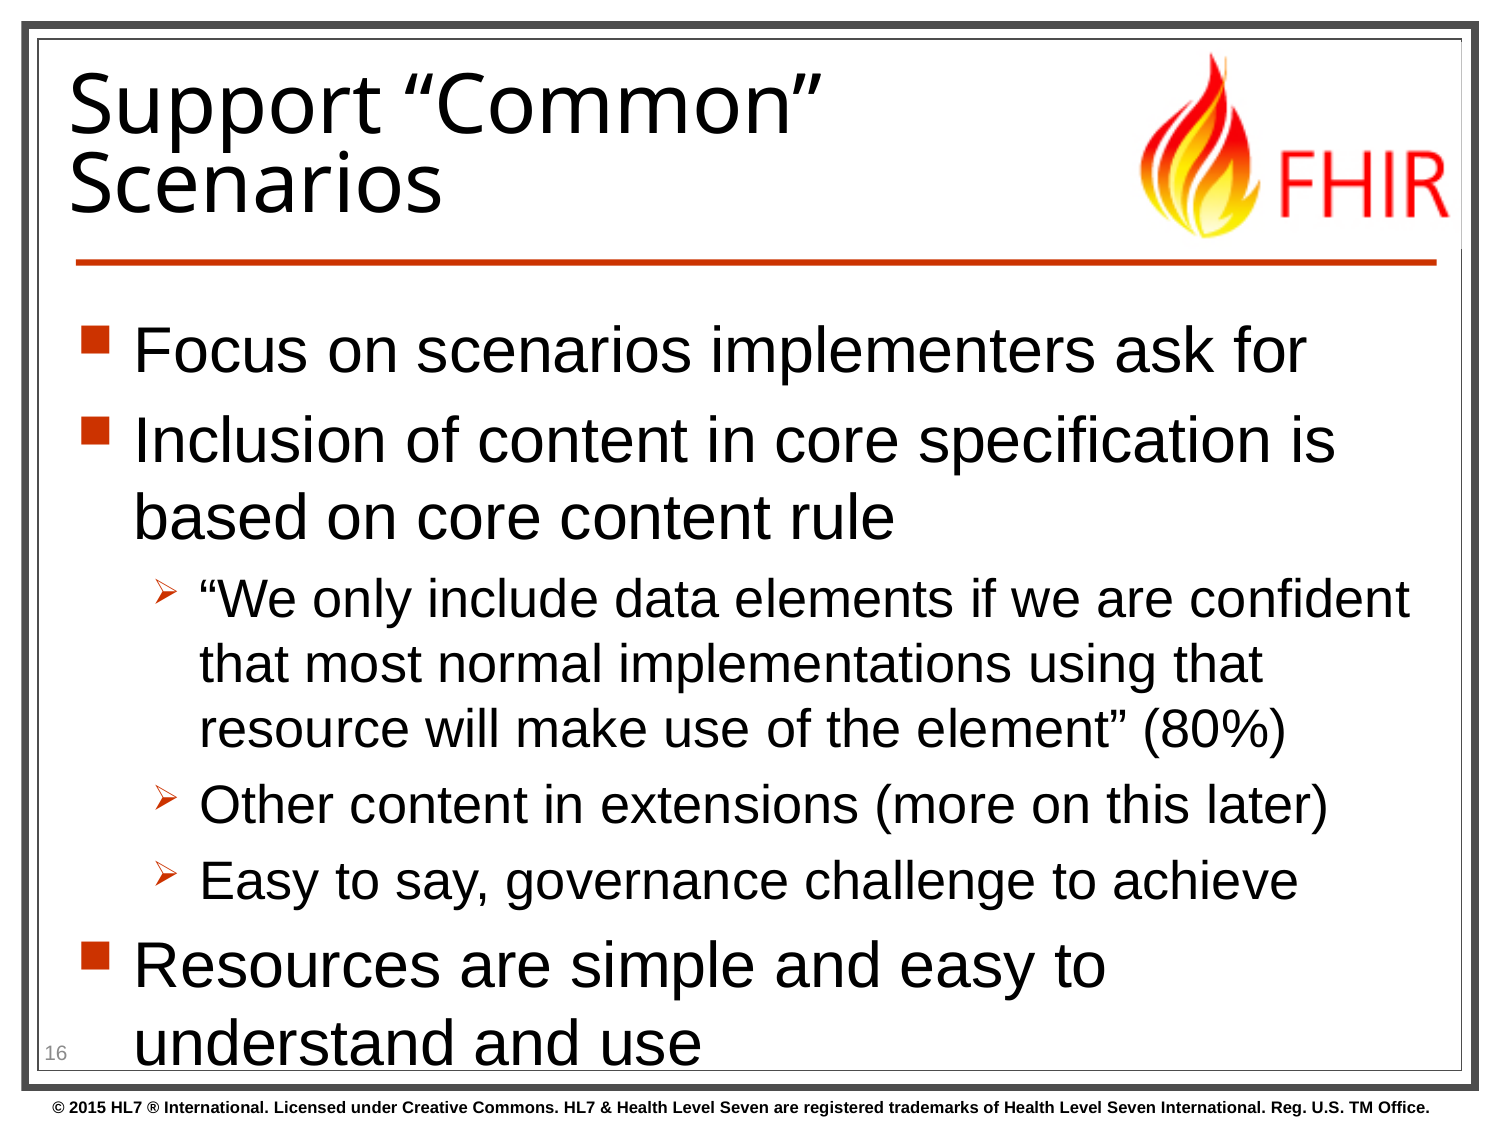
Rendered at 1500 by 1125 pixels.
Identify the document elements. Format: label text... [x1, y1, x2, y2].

title Support “Common” Scenarios [53, 54, 1128, 244]
slide_number 16 [29, 1034, 148, 1071]
list Focus on scenarios implementers ask for Inclusion of content in core specification is based on core content rule “We only include data elements if we are confident that most normal implementations using that resource will make use of the element” (80%) Other content in extensions (more on this later) Easy to say, governance challenge to achieve Resources are simple and easy to understand and use [62, 299, 1438, 1035]
picture [1128, 42, 1462, 249]
